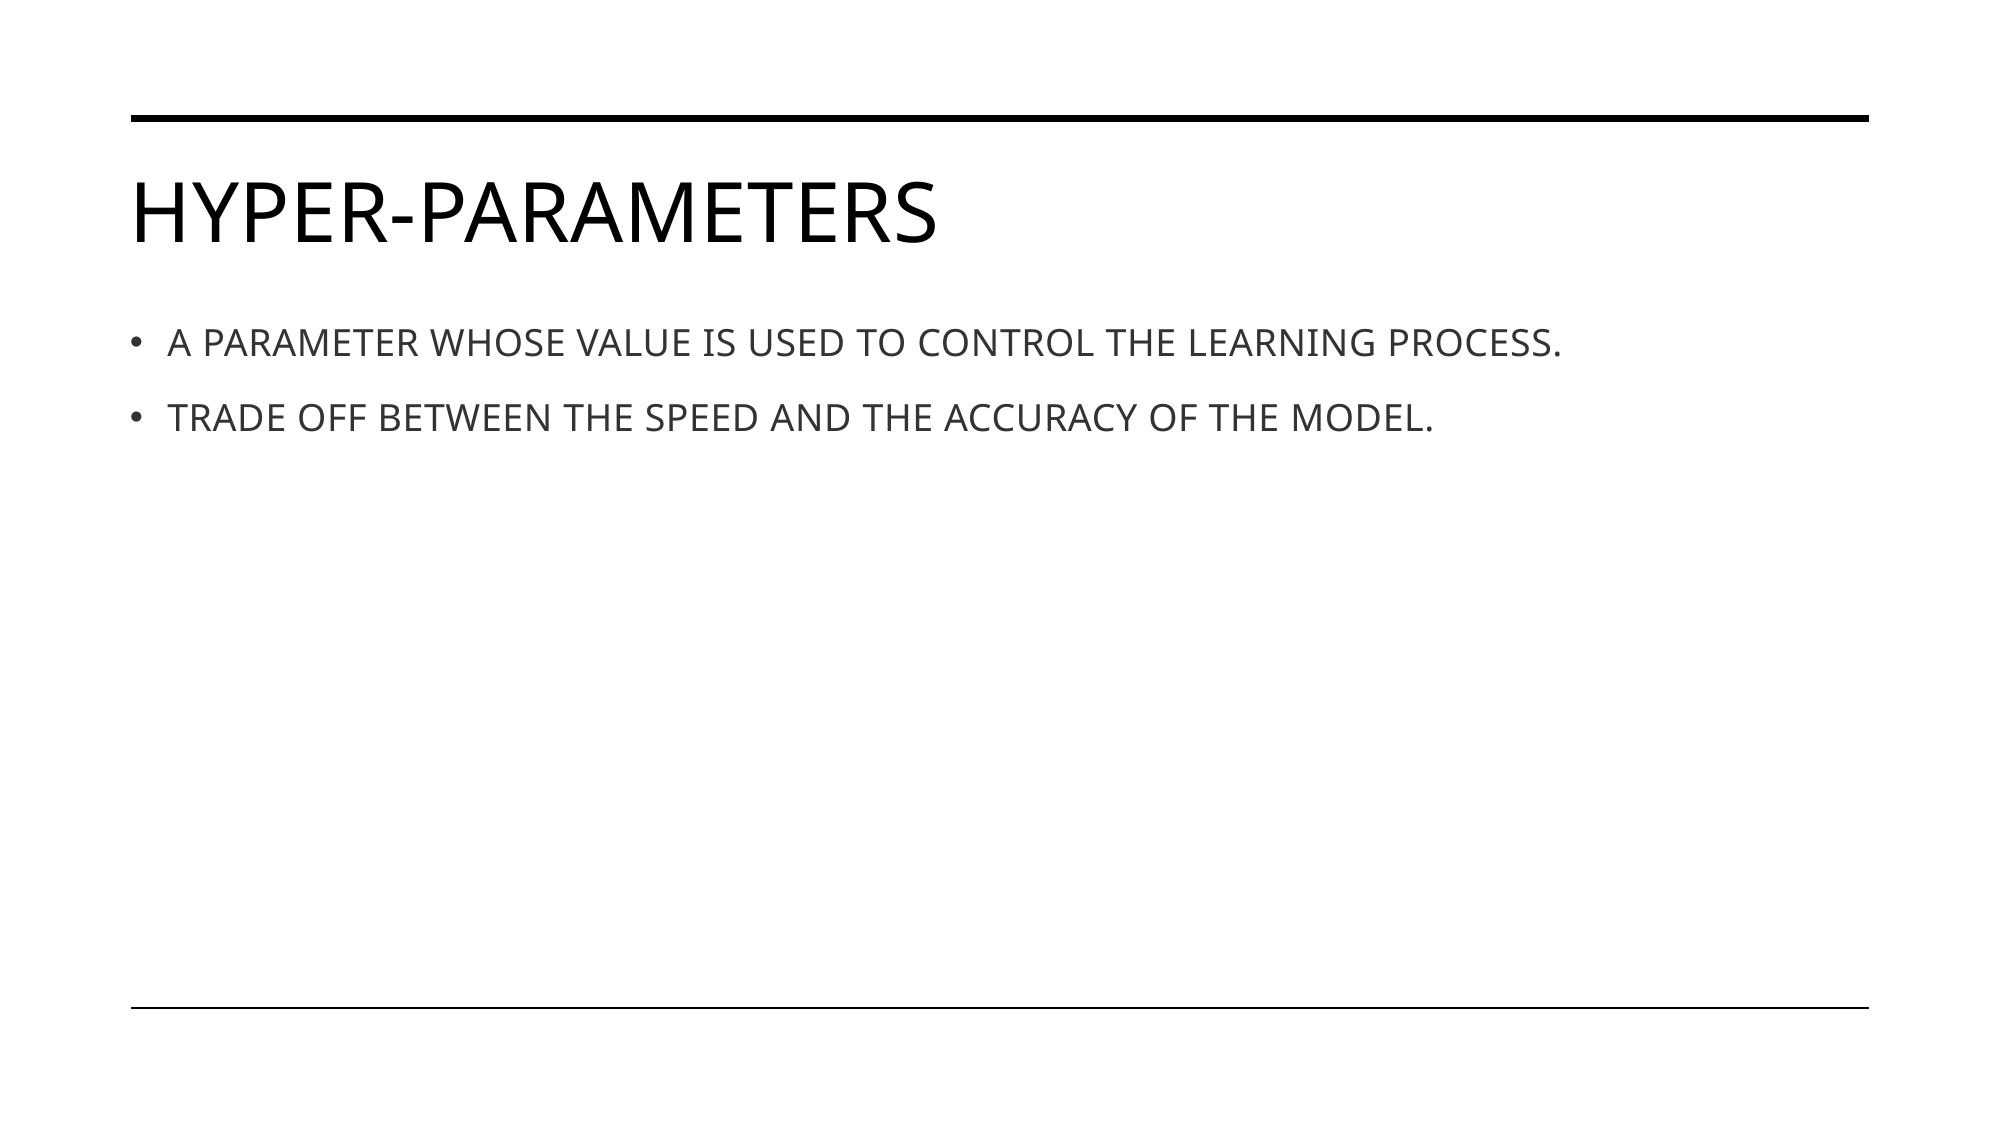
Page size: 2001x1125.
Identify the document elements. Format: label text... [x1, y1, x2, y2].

list A parameter whose value is used to control the learning process. Trade off between the speed and the accuracy of the model. [114, 302, 1869, 900]
title hyper-parameters [114, 151, 1869, 302]
